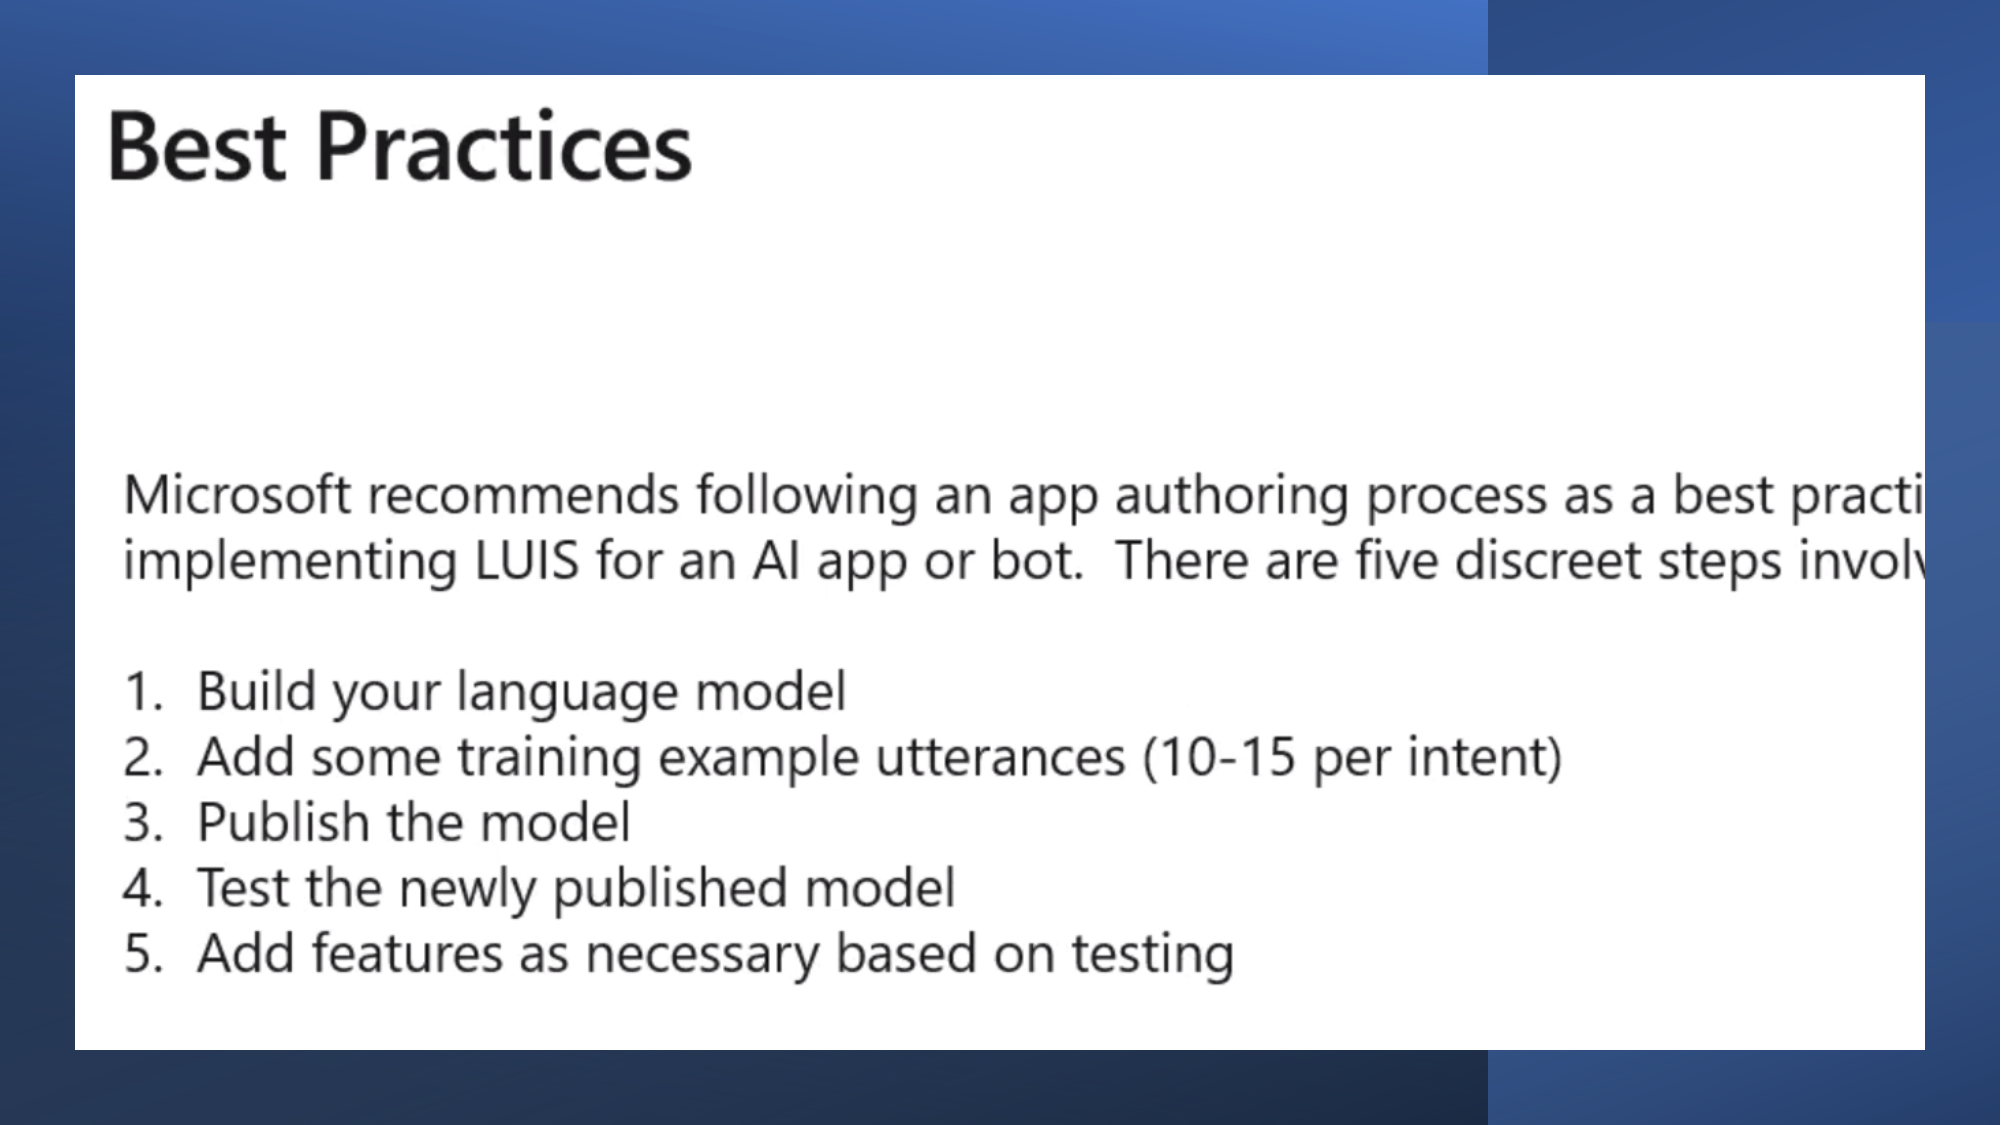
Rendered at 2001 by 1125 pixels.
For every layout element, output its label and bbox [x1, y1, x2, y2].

text_box [0, 321, 2000, 1125]
text_box [1489, 0, 2000, 321]
picture [74, 74, 1925, 1050]
text_box [0, 0, 1489, 321]
